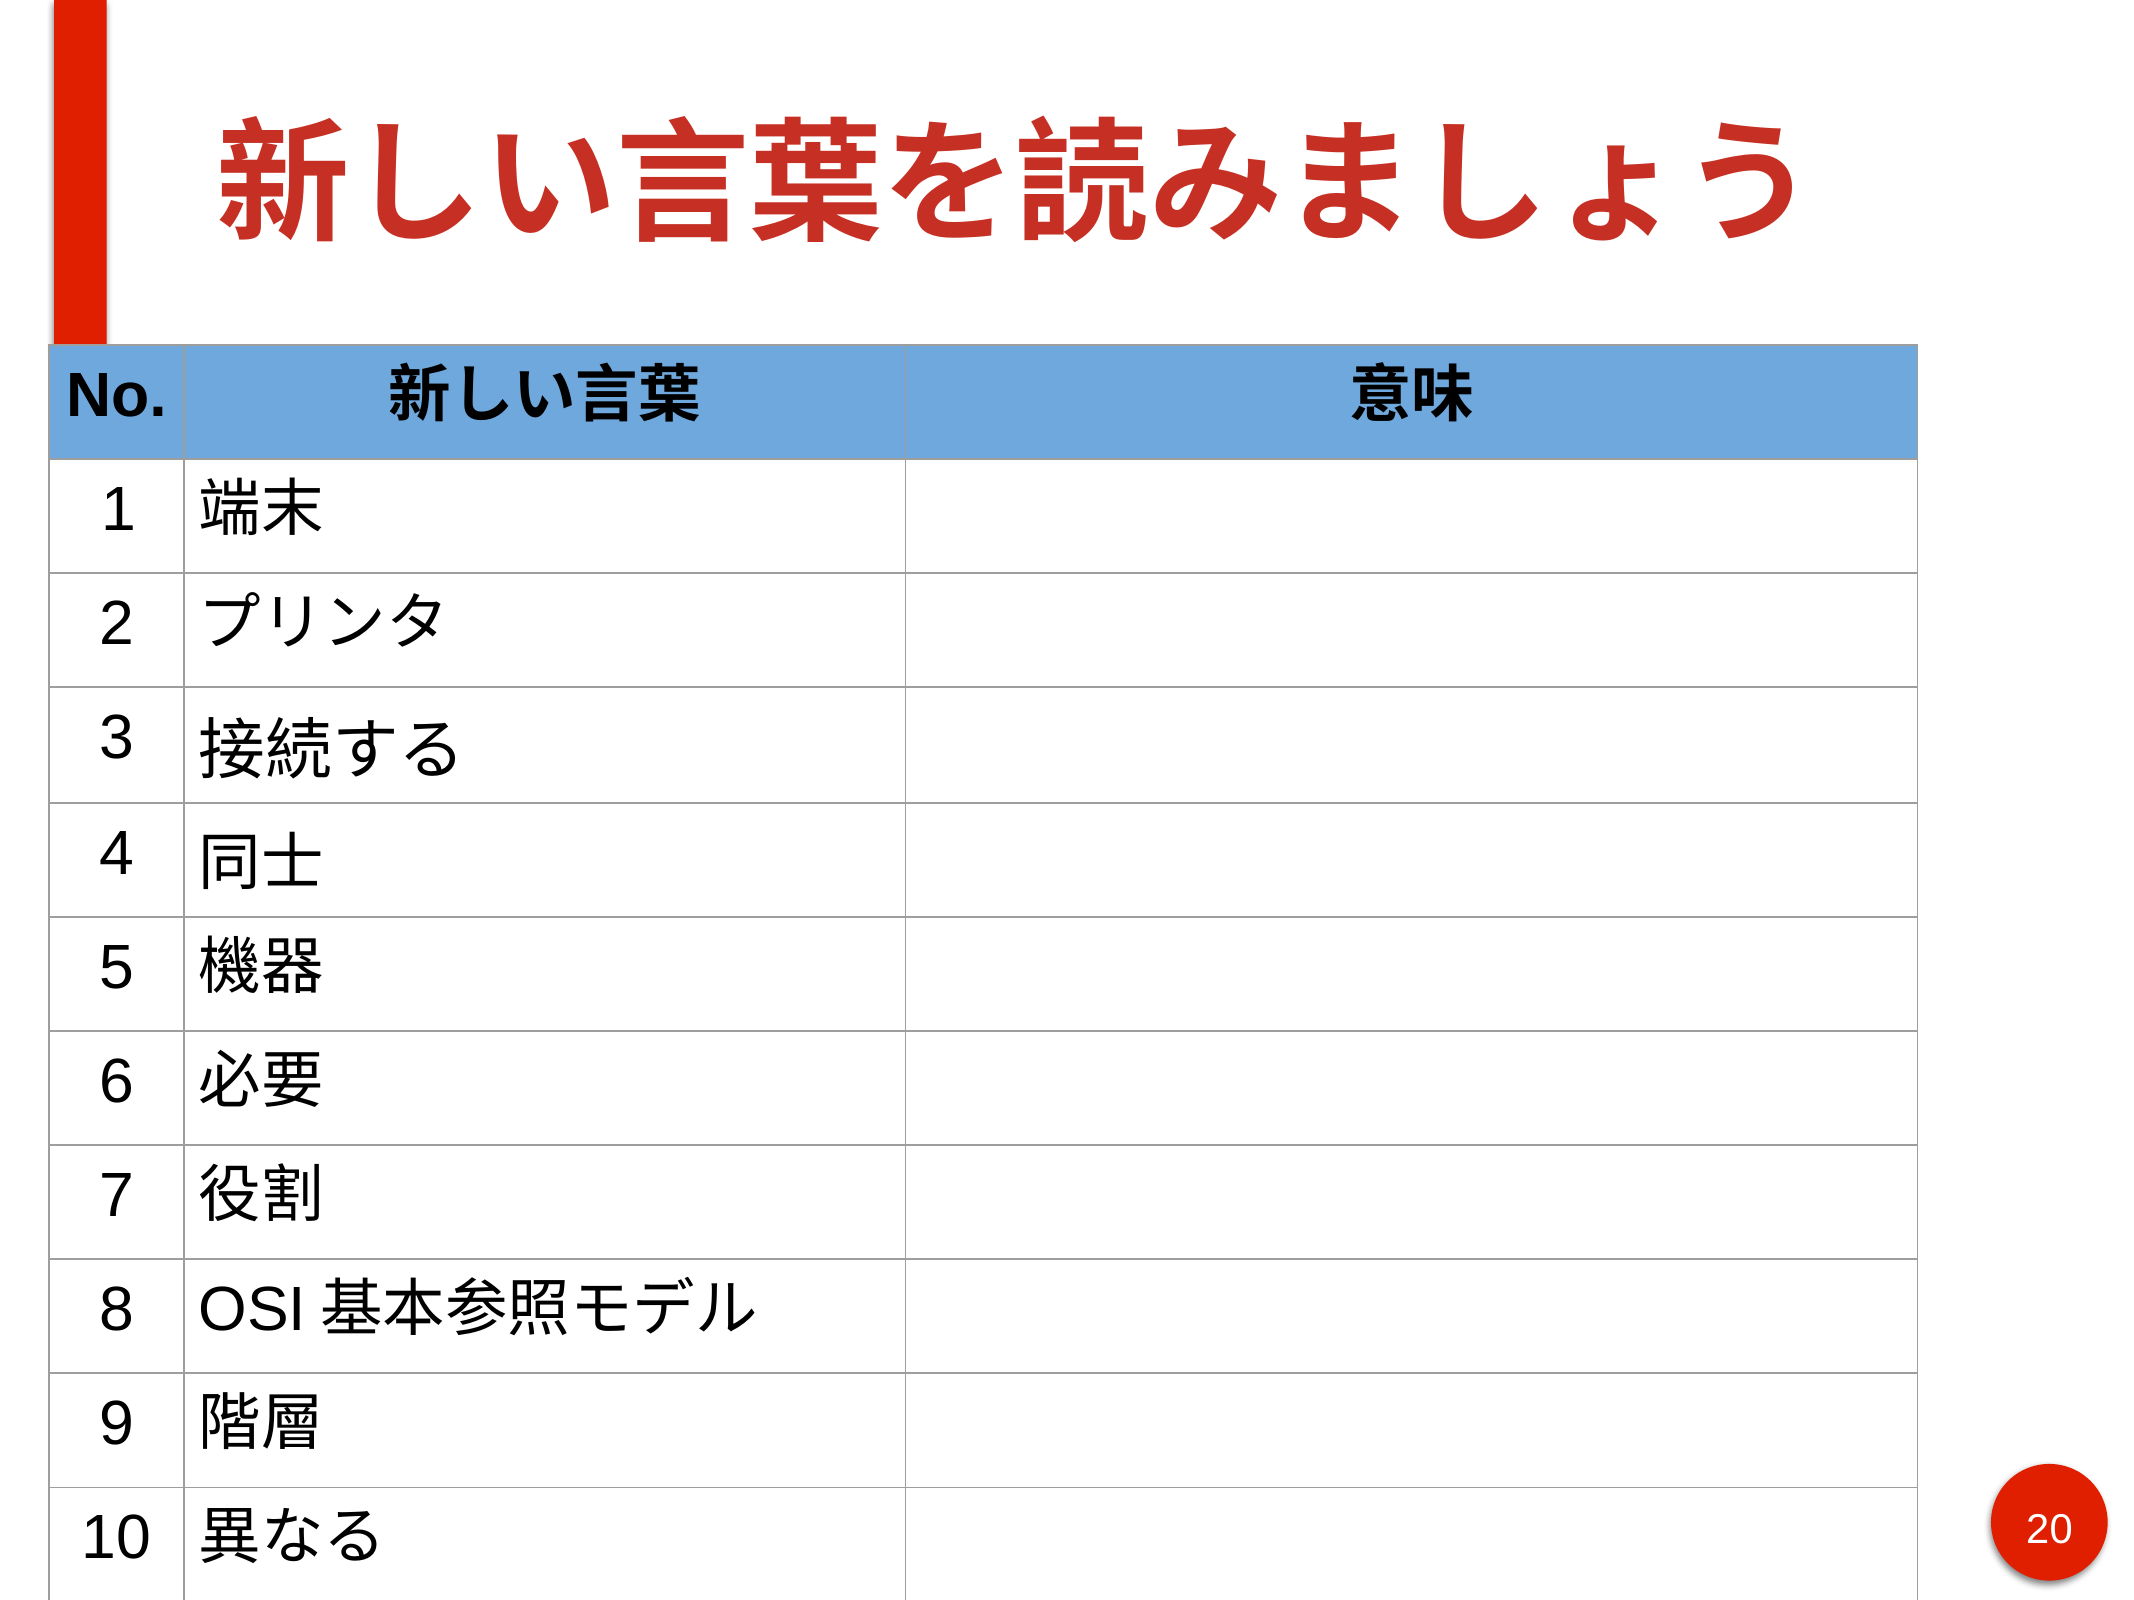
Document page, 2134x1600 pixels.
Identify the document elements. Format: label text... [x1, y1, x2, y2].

table_cell [906, 574, 1917, 686]
table_cell 7 [50, 1146, 183, 1258]
table_cell 同士 [185, 804, 905, 916]
table_cell 9 [50, 1374, 183, 1487]
table_cell [906, 1146, 1917, 1258]
table_cell 接続する [185, 688, 905, 802]
table_cell [906, 1032, 1917, 1144]
table_cell 異なる [185, 1488, 905, 1600]
table_cell 6 [50, 1032, 183, 1144]
table_cell 3 [50, 688, 183, 802]
table_header No. [50, 346, 183, 458]
table_cell [906, 460, 1917, 572]
table_cell 10 [50, 1488, 183, 1600]
table_cell OSI基本参照モデル [185, 1260, 905, 1372]
table_cell 階層 [185, 1374, 905, 1487]
table_cell 8 [50, 1260, 183, 1372]
table_cell プリンタ [185, 574, 905, 686]
table_cell [906, 1260, 1917, 1372]
table_cell [906, 688, 1917, 802]
slide_number 20 [2012, 1493, 2087, 1552]
table_cell [906, 918, 1917, 1030]
table_cell 1 [50, 460, 183, 572]
table_cell [906, 1374, 1917, 1487]
title 新しい言葉を読みましょう [208, 18, 2030, 336]
table_cell [906, 1488, 1917, 1600]
table_cell 必要 [185, 1032, 905, 1144]
table_cell 2 [50, 574, 183, 686]
table_cell 機器 [185, 918, 905, 1030]
table_cell 4 [50, 804, 183, 916]
table_cell [906, 804, 1917, 916]
table_cell 端末 [185, 460, 905, 572]
table_header 意味 [906, 346, 1917, 458]
table_header 新しい言葉 [185, 346, 905, 458]
table_cell 5 [50, 918, 183, 1030]
table_cell 役割 [185, 1146, 905, 1258]
